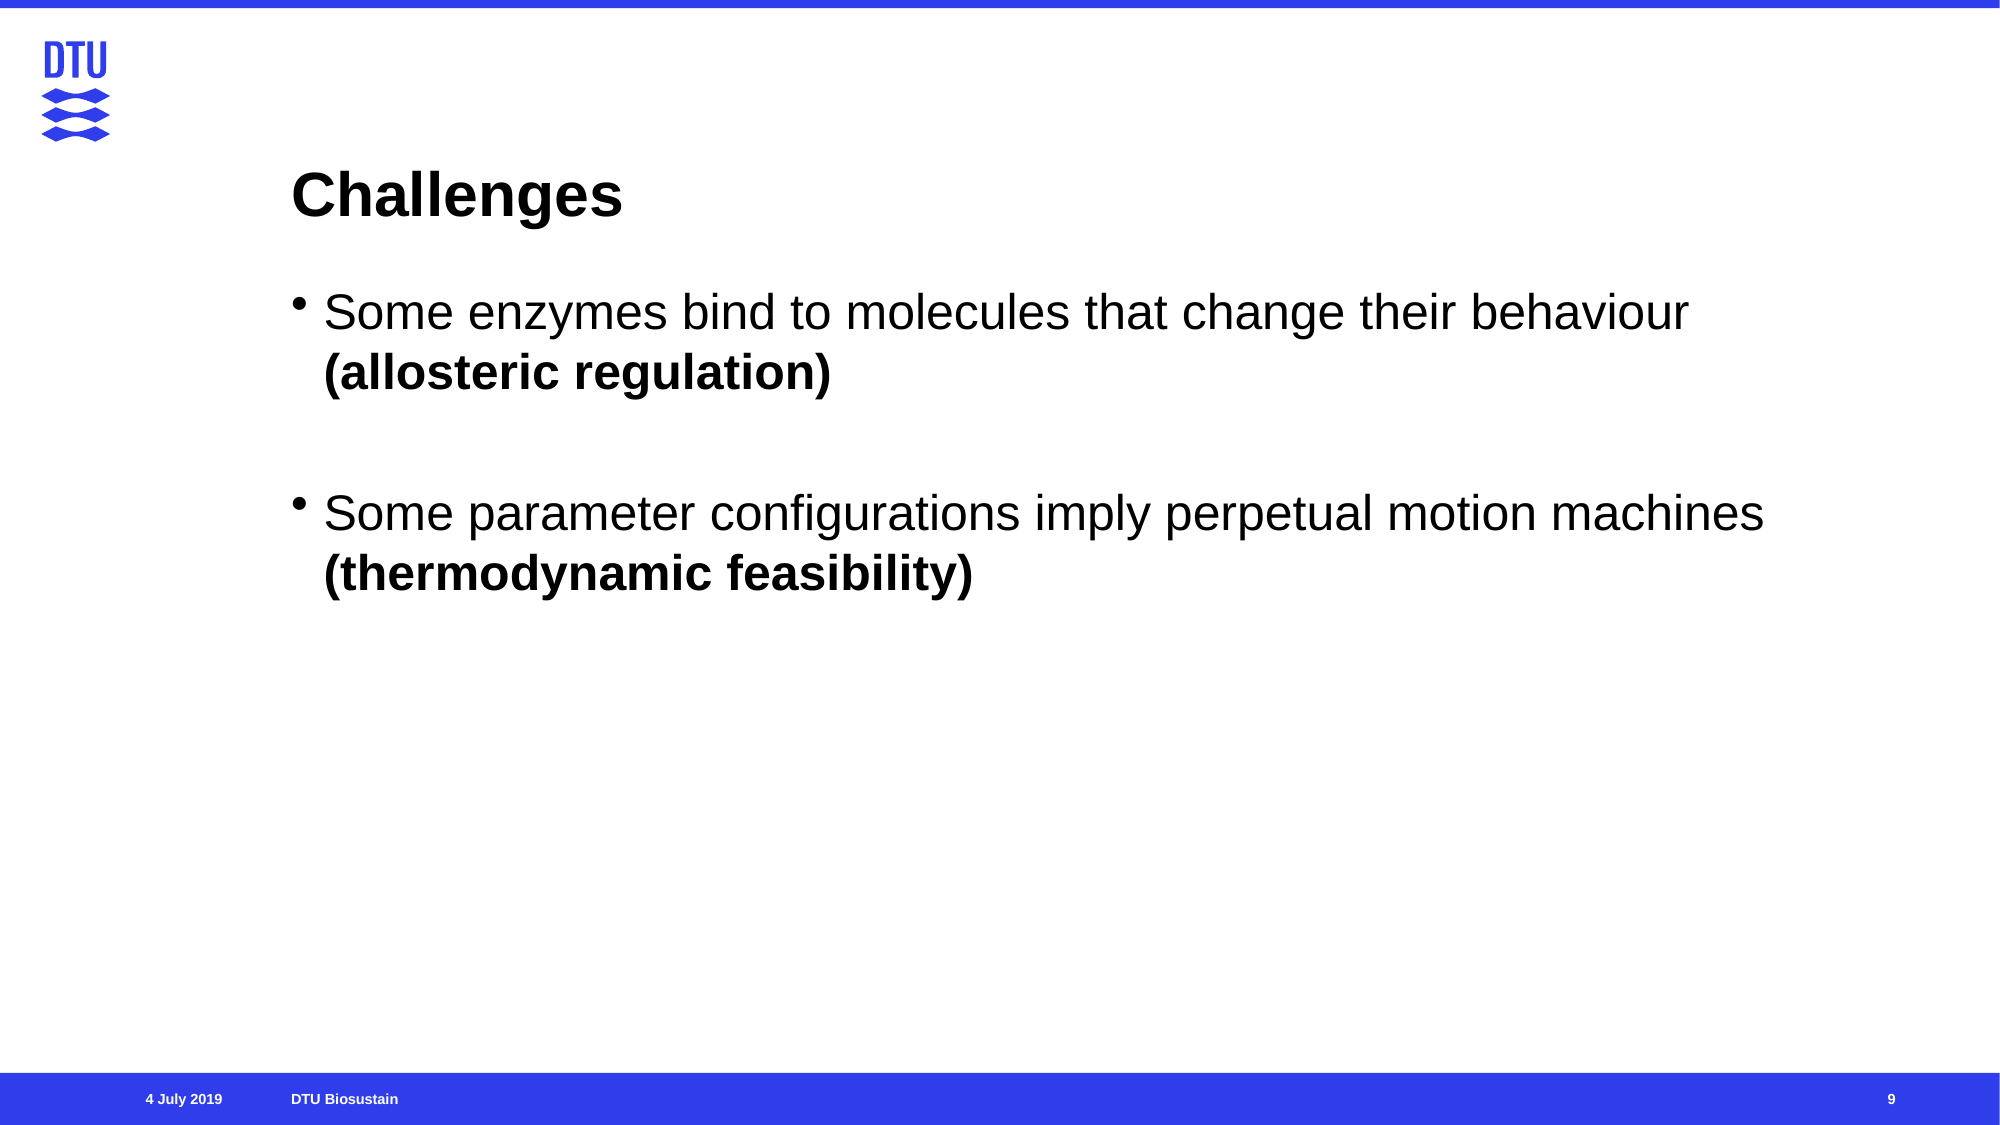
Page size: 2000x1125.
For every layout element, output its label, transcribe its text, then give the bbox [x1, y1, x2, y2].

list Some enzymes bind to molecules that change their behaviour (allosteric regulation) Some parameter configurations imply perpetual motion machines (thermodynamic feasibility) [291, 279, 1819, 1026]
slide_number 9 [1887, 1073, 1959, 1125]
title Challenges [291, 69, 1819, 230]
